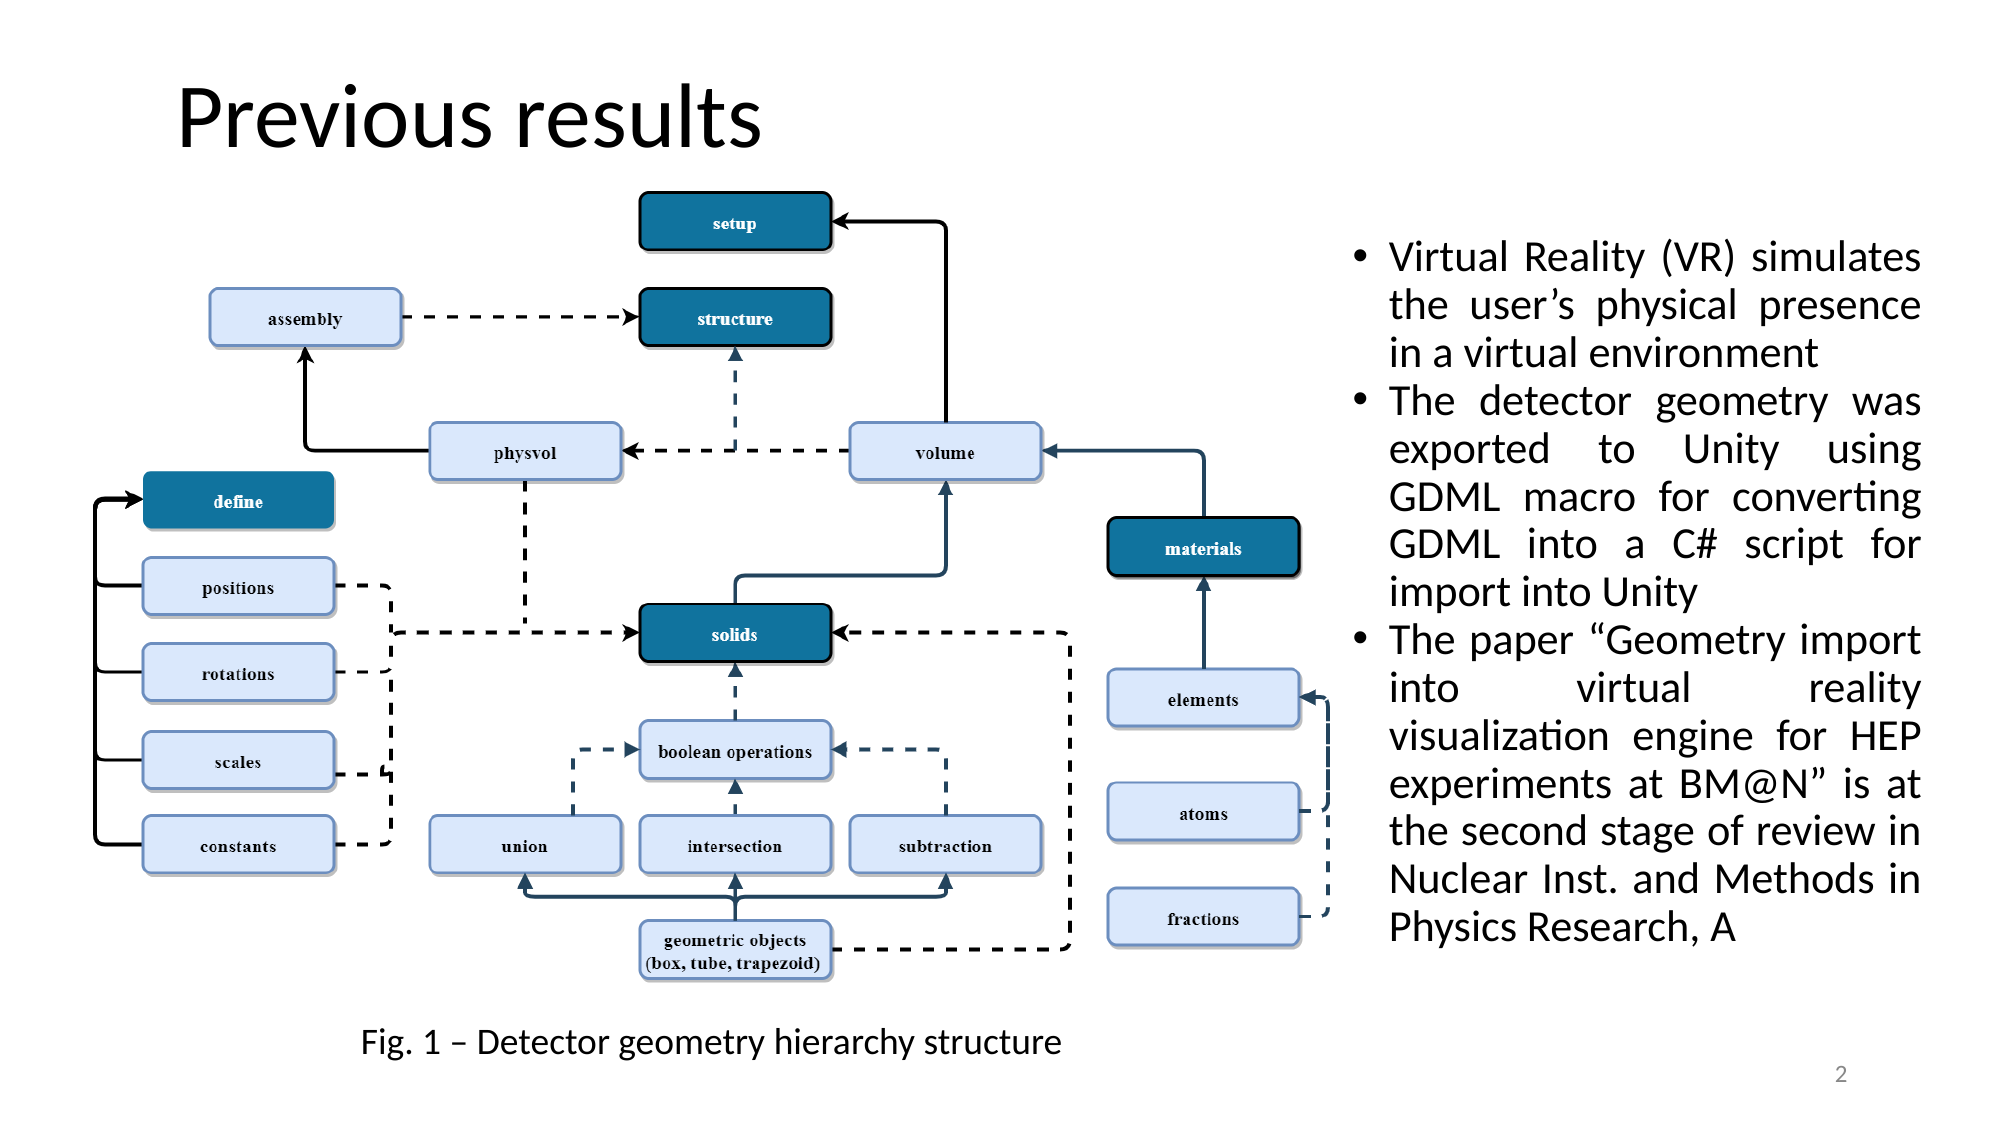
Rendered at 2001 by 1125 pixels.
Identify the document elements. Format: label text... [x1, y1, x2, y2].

title Previous results [160, 8, 1886, 226]
list Virtual Reality (VR) simulates the user’s physical presence in a virtual environment The detector geometry was exported to Unity using GDML macro for converting GDML into a C# script for import into Unity The paper “Geometry import into virtual reality visualization engine for HEP experiments at BM@N” is at the second stage of review in Nuclear Inst. and Methods in Physics Research, A [1337, 226, 1938, 1043]
picture [85, 115, 1338, 983]
text_box Fig. 1 – Detector geometry hierarchy structure [194, 1009, 1230, 1070]
slide_number ‹#› [1412, 1043, 1863, 1103]
